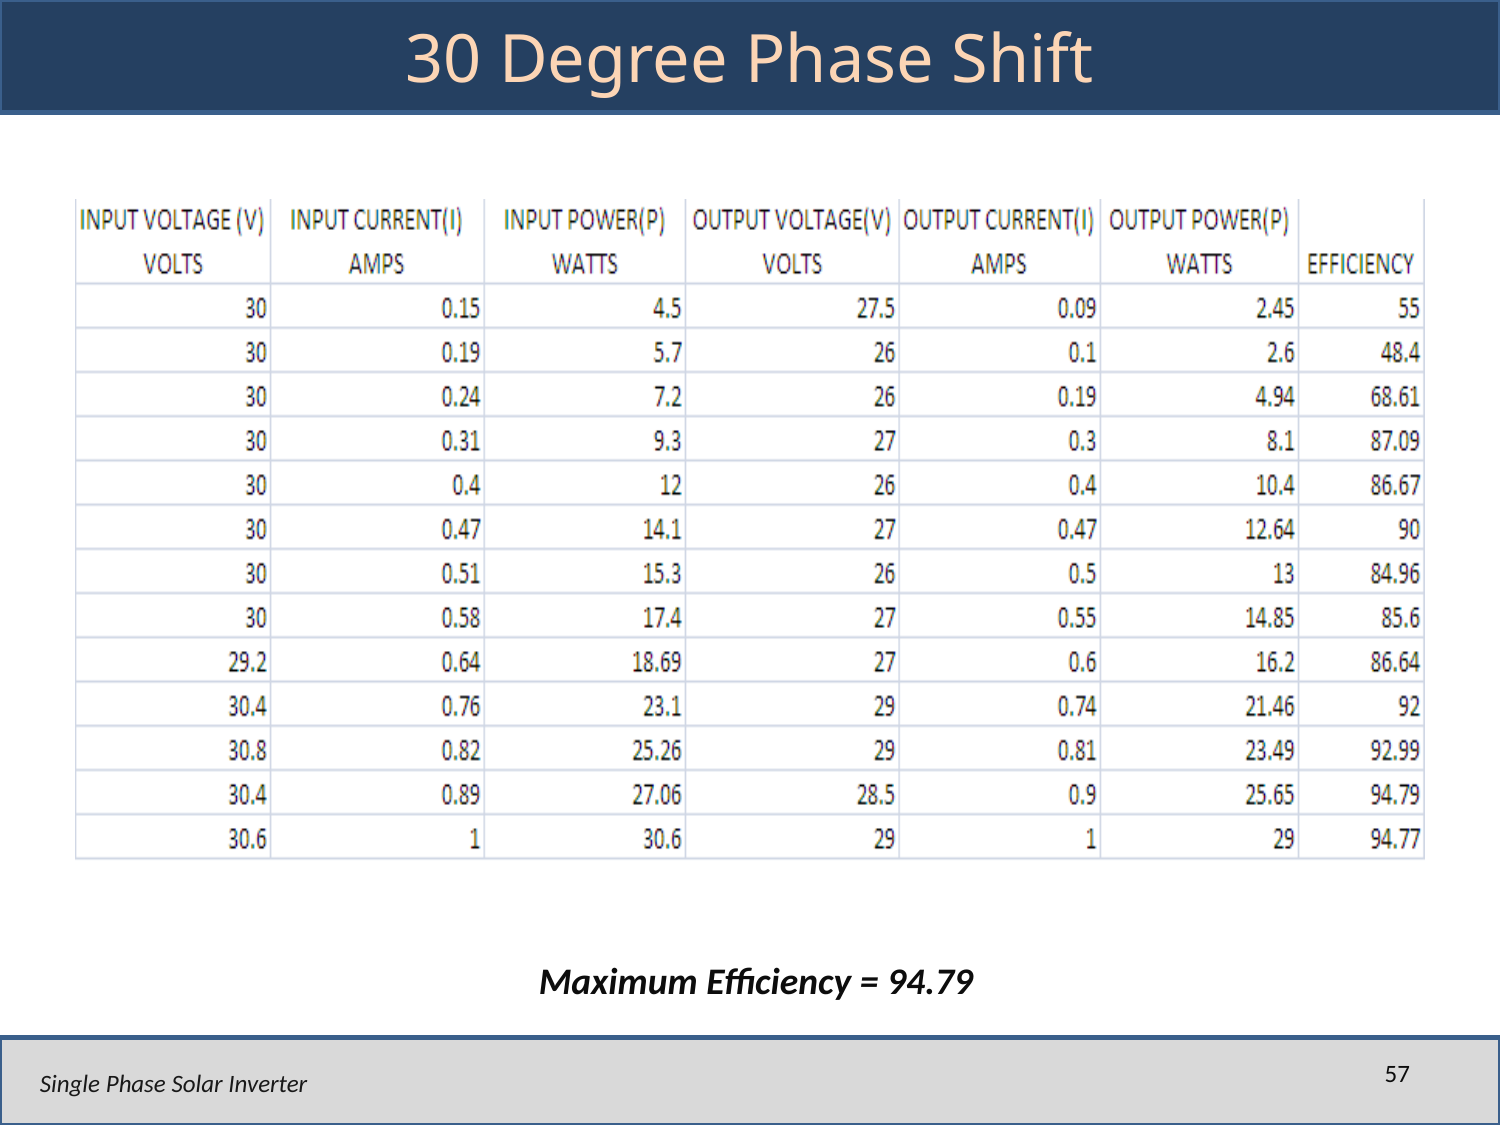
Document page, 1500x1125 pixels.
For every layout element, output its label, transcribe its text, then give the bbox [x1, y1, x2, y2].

text_box Maximum Efficiency = 94.79 [487, 949, 1025, 1055]
slide_number 57 [1275, 1042, 1425, 1103]
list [74, 199, 1426, 869]
footer Single Phase Solar Inverter [24, 1052, 500, 1113]
title 30 Degree Phase Shift [75, 0, 1425, 113]
